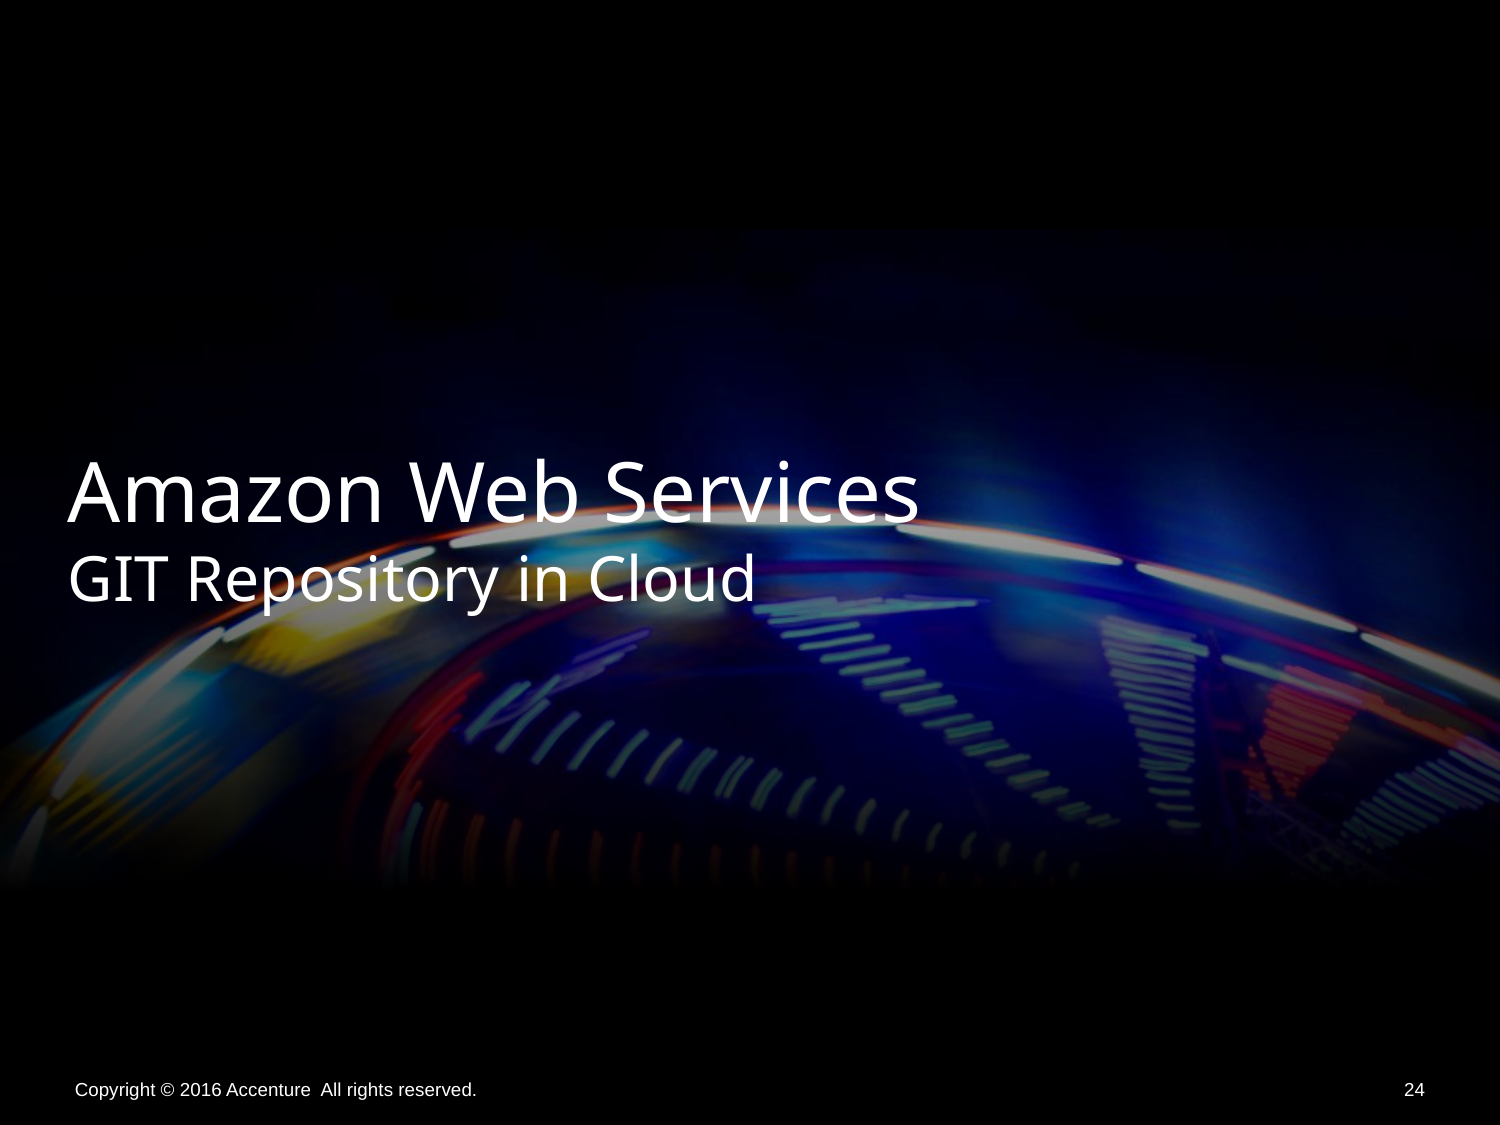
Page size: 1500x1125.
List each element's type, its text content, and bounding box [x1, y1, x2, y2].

footer Copyright © 2016 Accenture All rights reserved. [74, 1078, 741, 1100]
slide_number 24 [1335, 1078, 1426, 1100]
text_box Amazon Web Services GIT Repository in Cloud [53, 431, 937, 622]
picture [0, 229, 1500, 779]
